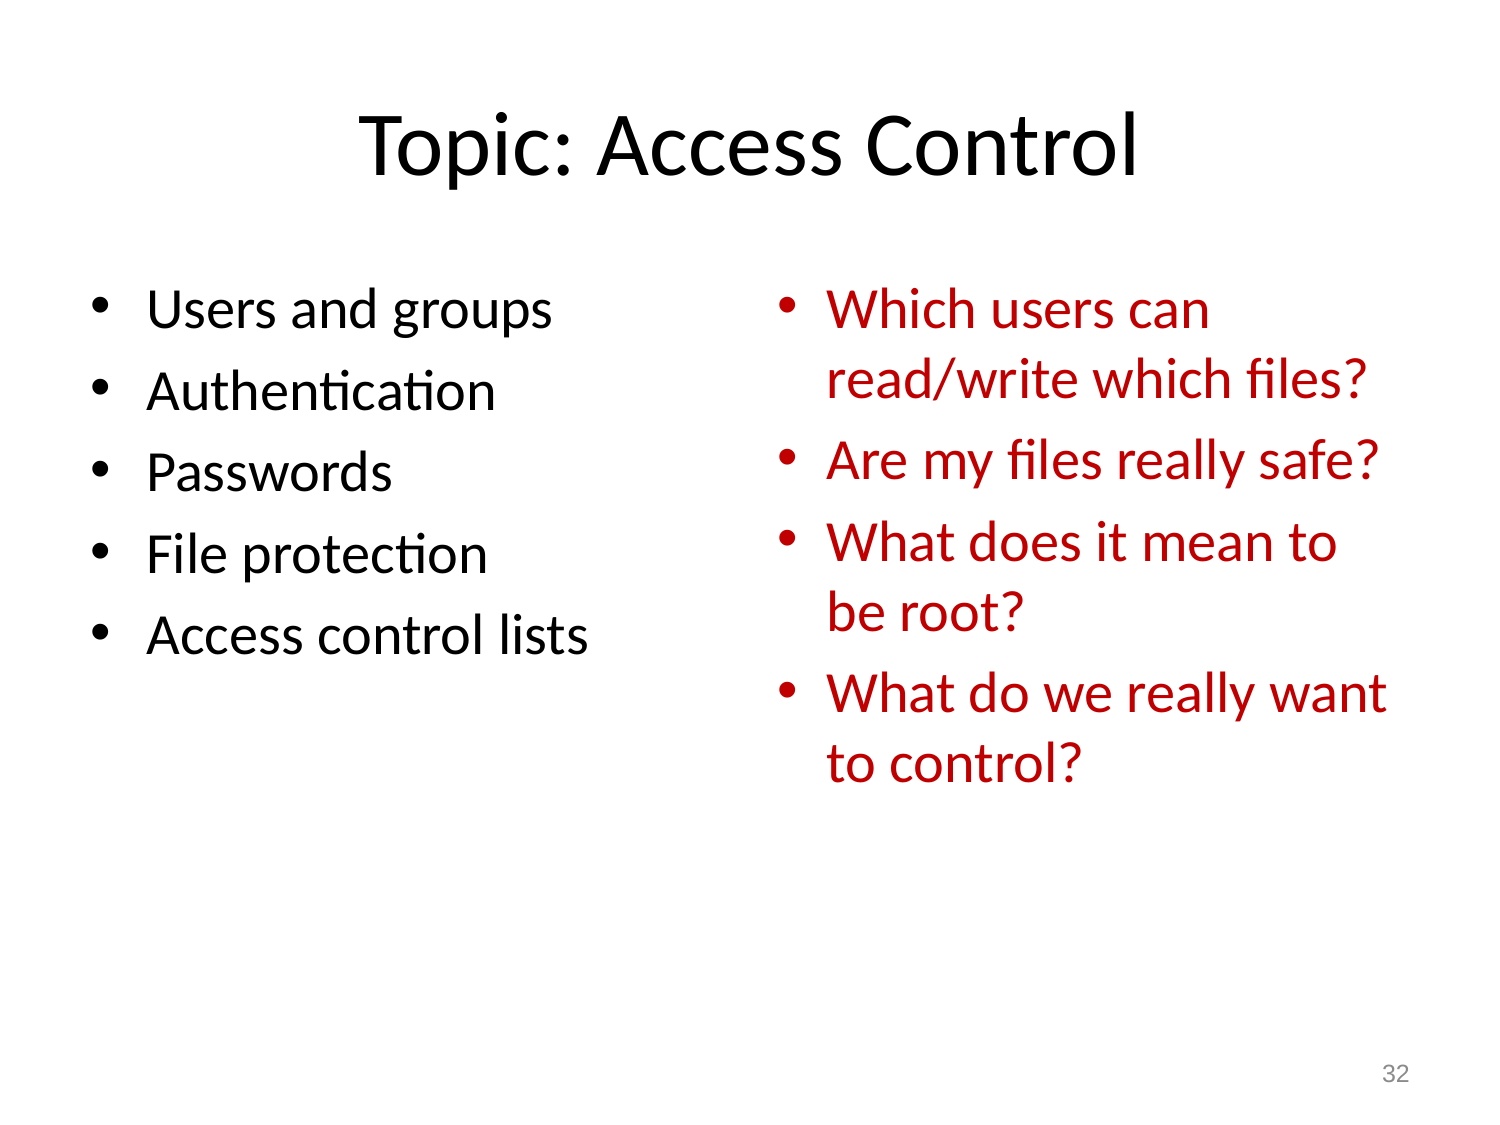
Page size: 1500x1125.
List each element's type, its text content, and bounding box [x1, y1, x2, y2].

slide_number 32 [1074, 1042, 1425, 1103]
title Topic: Access Control [75, 45, 1425, 233]
list Which users can read/write which files? Are my files really safe? What does it mean to be root? What do we really want to control? [762, 262, 1425, 1005]
list Users and groups Authentication Passwords File protection Access control lists [75, 262, 738, 1005]
